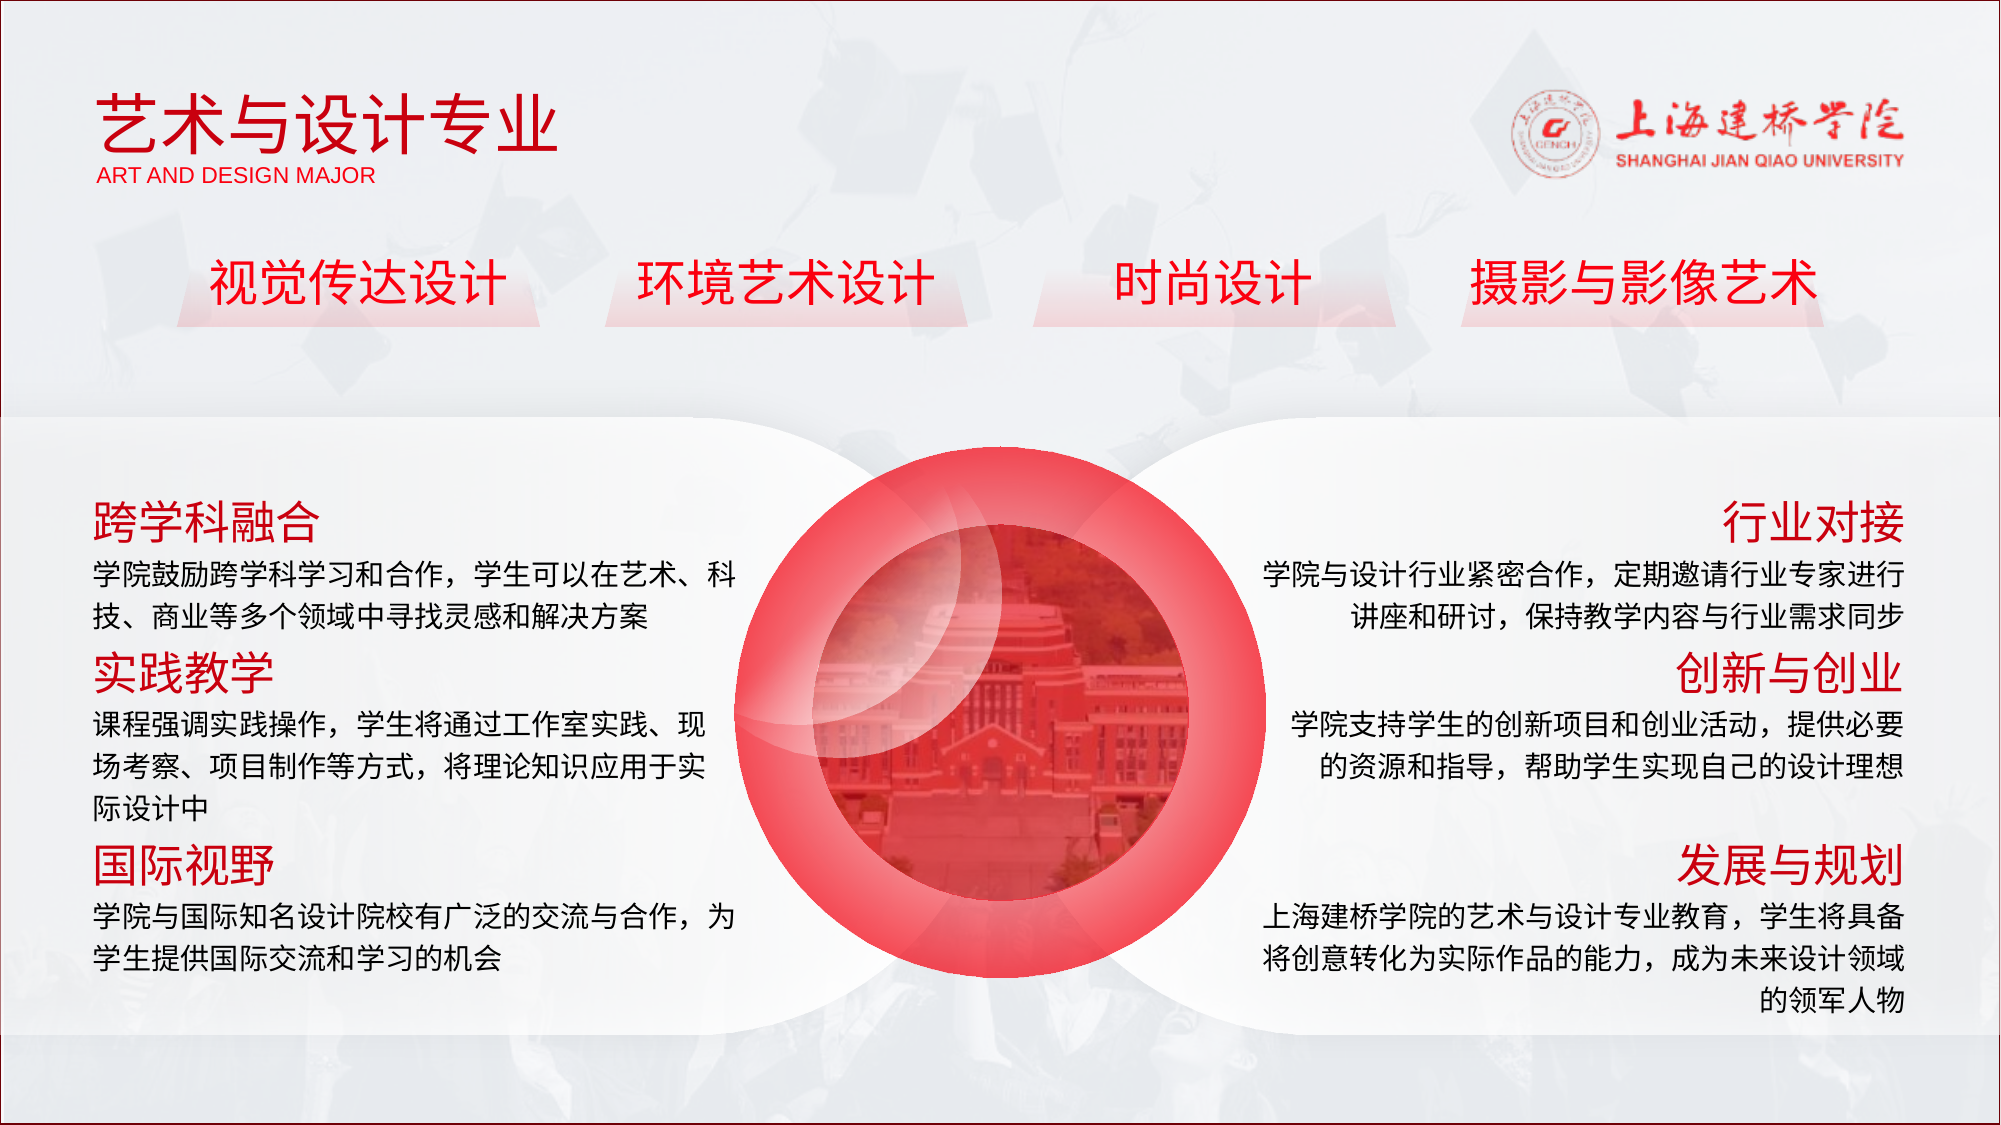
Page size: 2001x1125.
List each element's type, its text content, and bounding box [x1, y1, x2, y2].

text_box [920, 449, 988, 524]
text_box [733, 445, 1267, 979]
text_box 创新与创业 学院支持学生的创新项目和创业活动，提供必要的资源和指导，帮助学生实现自己的设计理想 [1269, 625, 1920, 791]
text_box [0, 416, 897, 1036]
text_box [176, 243, 540, 343]
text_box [604, 243, 968, 343]
text_box ART AND DESIGN MAJOR [81, 153, 597, 196]
text_box [728, 712, 812, 757]
text_box [1109, 416, 2000, 1036]
text_box 实践教学 课程强调实践操作，学生将通过工作室实践、现场考察、项目制作等方式，将理论知识应用于实际设计中 [78, 625, 728, 818]
text_box 艺术与设计专业 [79, 75, 924, 170]
picture [812, 524, 1188, 900]
picture [1477, 62, 1938, 205]
text_box 行业对接 学院与设计行业紧密合作，定期邀请行业专家进行讲座和研讨，保持教学内容与行业需求同步 [1242, 475, 1921, 641]
text_box 跨学科融合 学院鼓励跨学科学习和合作，学生可以在艺术、科技、商业等多个领域中寻找灵感和解决方案 [78, 475, 757, 641]
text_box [1453, 243, 1837, 343]
text_box 发展与规划 上海建桥学院的艺术与设计专业教育，学生将具备将创意转化为实际作品的能力，成为未来设计领域的领军人物 [1242, 818, 1921, 1025]
text_box 国际视野 学院与国际知名设计院校有广泛的交流与合作，为学生提供国际交流和学习的机会 [78, 818, 757, 983]
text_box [1032, 243, 1396, 343]
text_box [653, 394, 958, 726]
